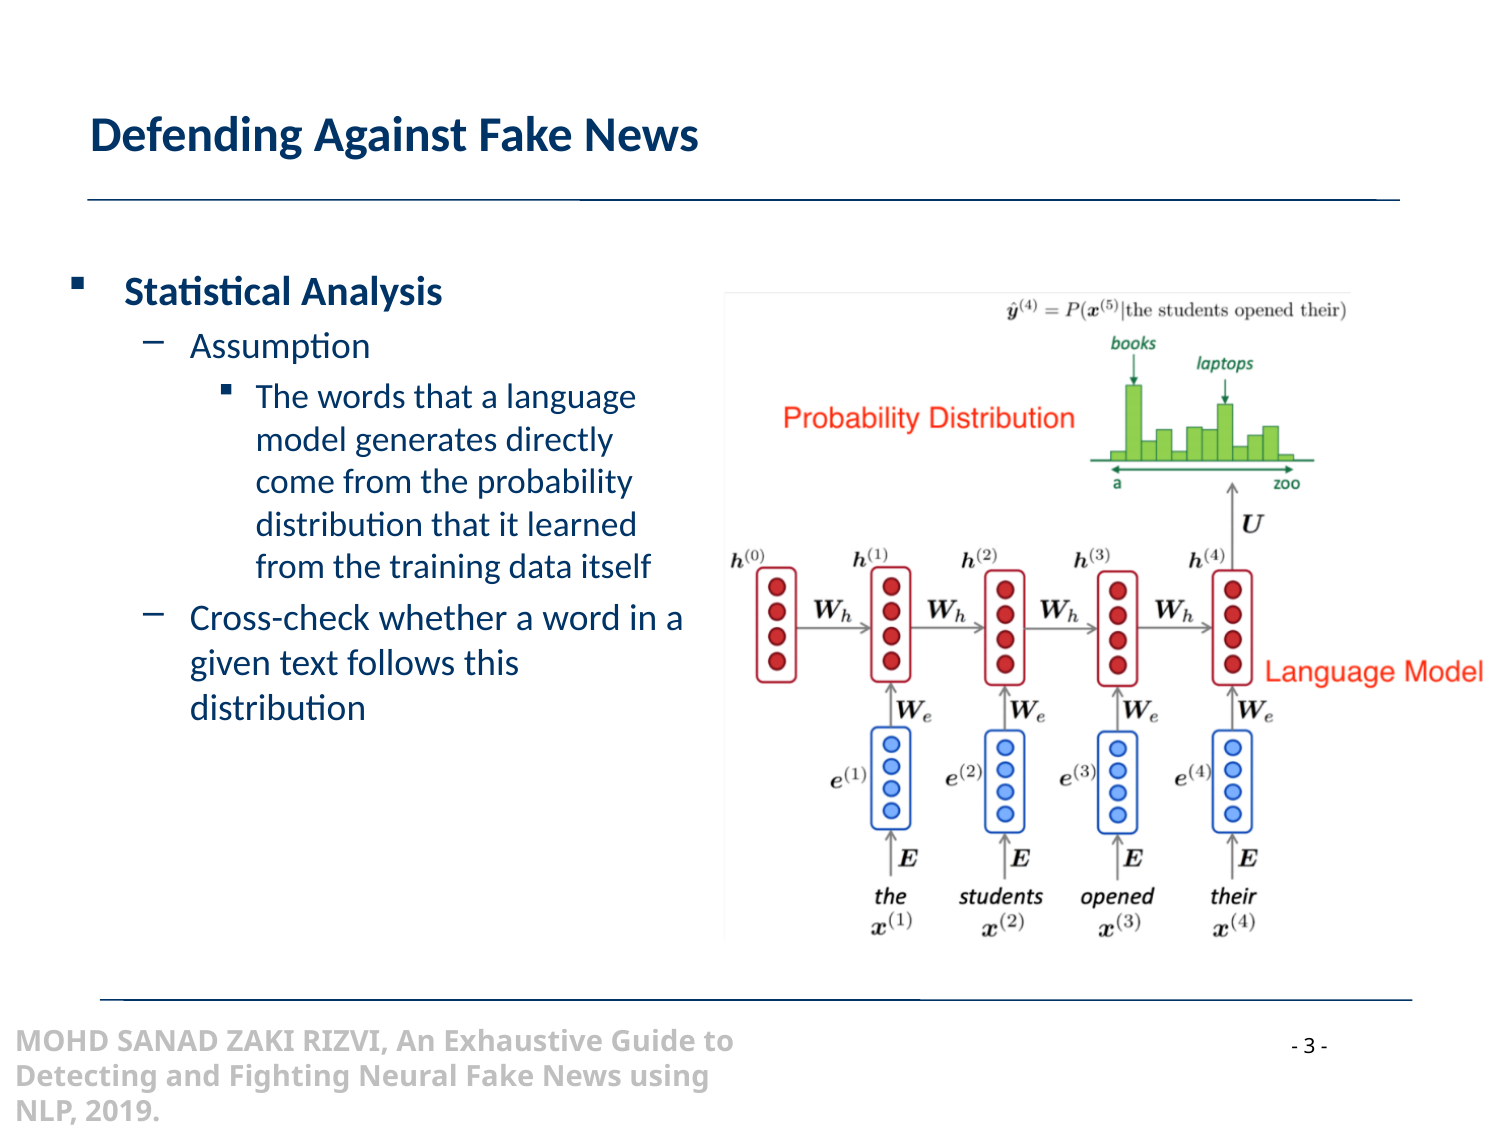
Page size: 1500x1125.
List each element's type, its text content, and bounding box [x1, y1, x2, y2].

list Statistical Analysis Assumption The words that a language model generates directly come from the probability distribution that it learned from the training data itself Cross-check whether a word in a given text follows this distribution [53, 256, 717, 999]
title Defending Against Fake News [75, 37, 1425, 225]
picture [701, 290, 1495, 964]
text_box MOHD SANAD ZAKI RIZVI, An Exhaustive Guide to Detecting and Fighting Neural Fake News using NLP, 2019. [0, 1014, 750, 1125]
